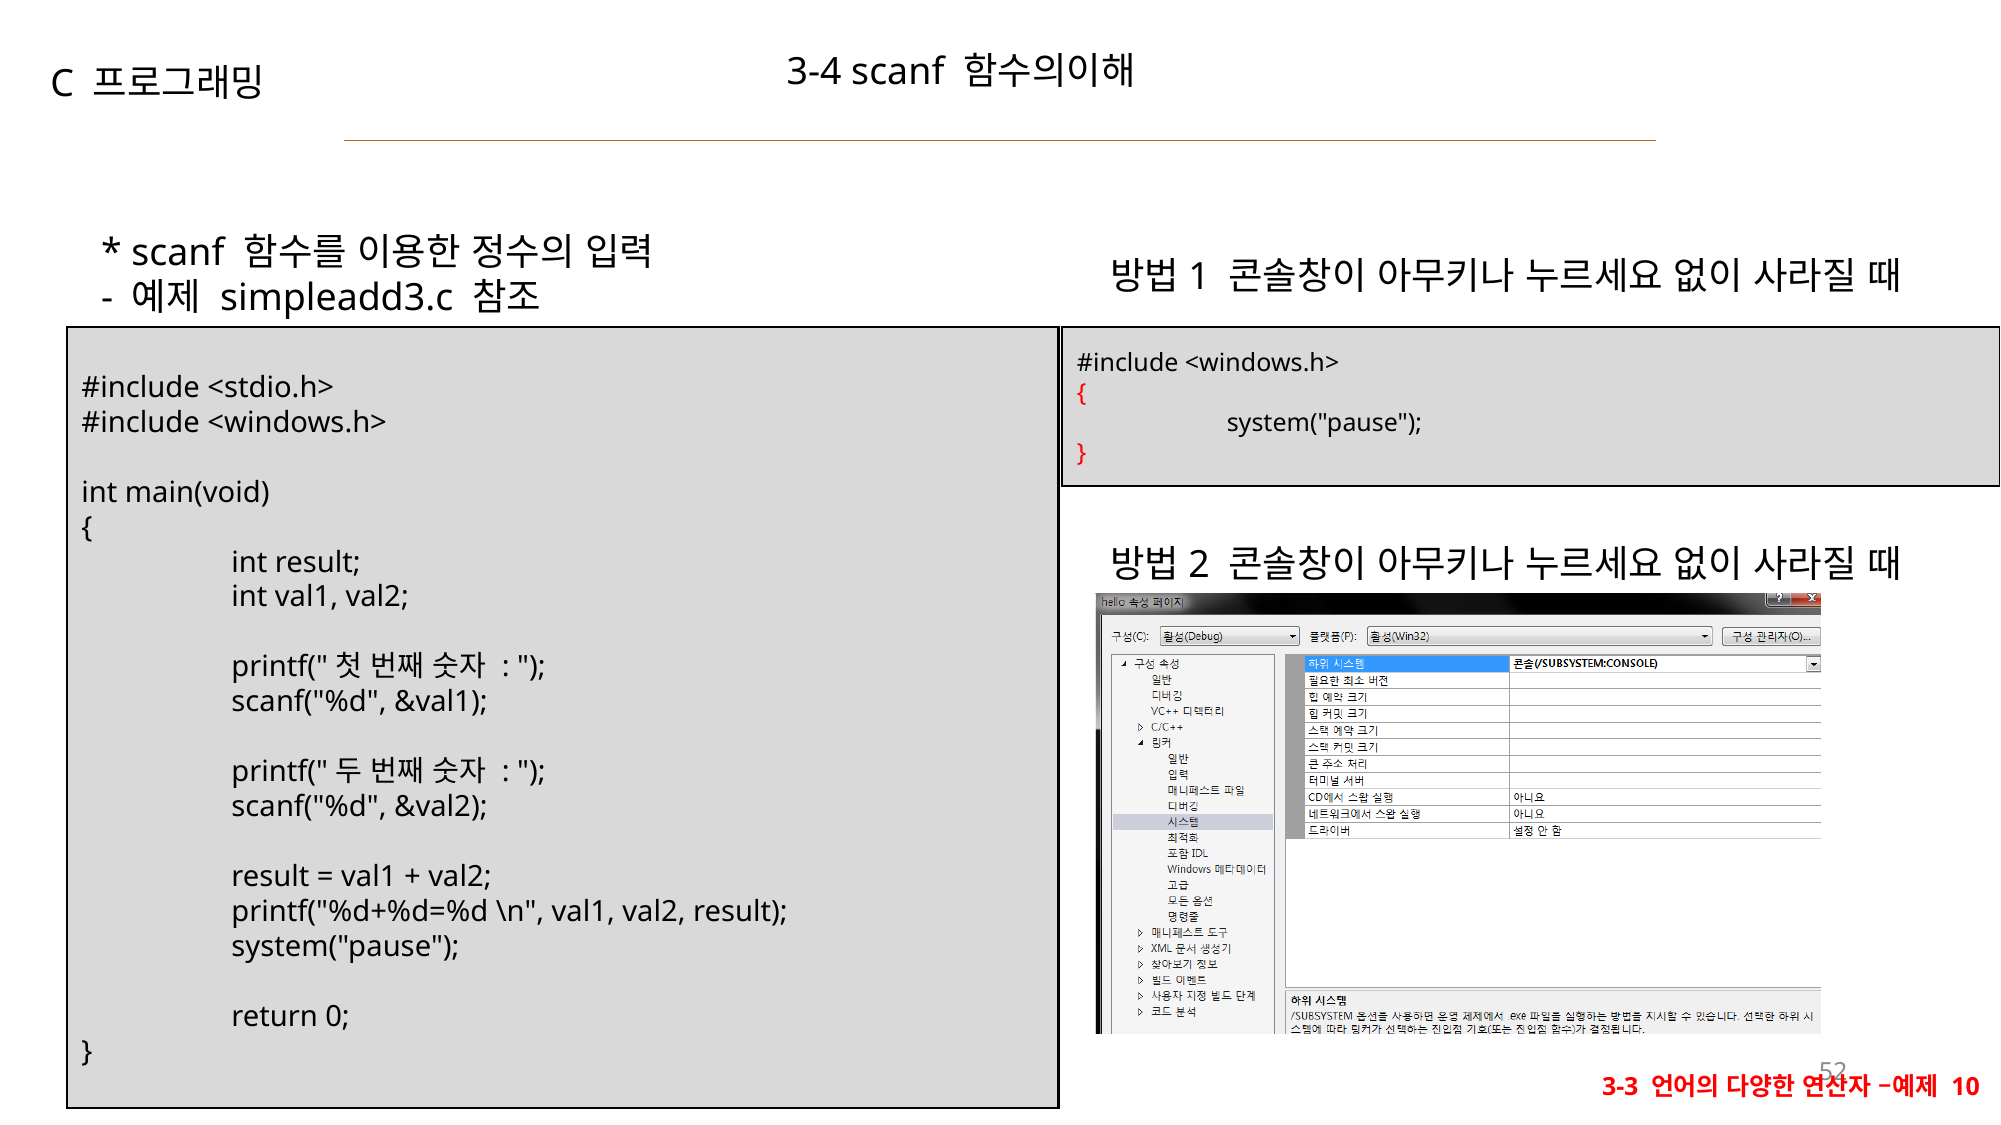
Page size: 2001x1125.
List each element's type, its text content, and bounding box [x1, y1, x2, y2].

text_box 방법1 콘솔창이 아무키나 누르세요 없이 사라질 때 [1095, 244, 1918, 305]
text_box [29, 40, 1656, 141]
text_box * scanf 함수를 이용한 정수의 입력 - 예제 simpleadd3.c 참조 [86, 220, 670, 326]
text_box 3-3 언어의 다양한 연산자 –예제 10 [1587, 1062, 1995, 1108]
text_box #include <stdio.h> #include <windows.h> int main(void) { int result; int val1, val2; printf("첫 번째 숫자 : "); scanf("%d", &val1); printf("두 번째 숫자 : "); scanf("%d", &val2); result = val1 + val2; printf("%d+%d=%d \n", val1, val2, result); system("pause"); return 0; } [66, 326, 1060, 1109]
picture [1095, 593, 1821, 1034]
text_box 방법2 콘솔창이 아무키나 누르세요 없이 사라질 때 [1095, 532, 1918, 592]
text_box #include <windows.h> { system("pause"); } [1061, 326, 2000, 487]
slide_number 52 [1412, 1042, 1863, 1103]
